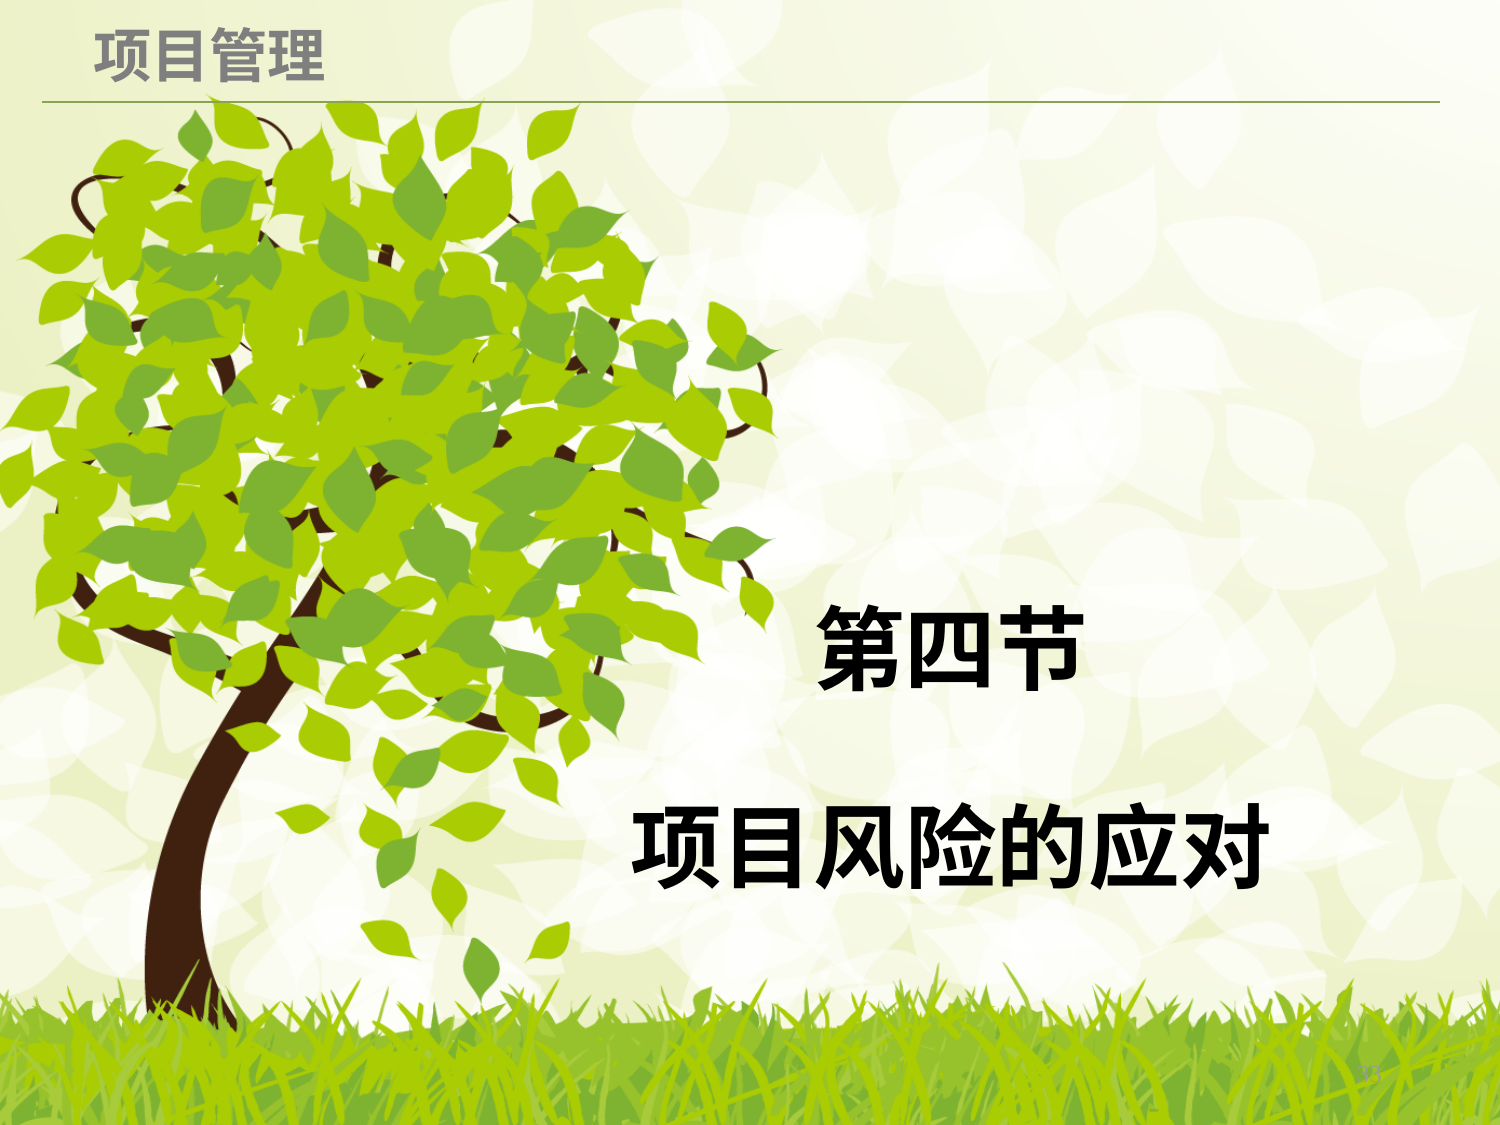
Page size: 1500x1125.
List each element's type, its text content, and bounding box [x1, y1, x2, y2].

picture [0, 0, 1500, 1125]
slide_number 33 [1059, 1042, 1397, 1103]
title 第四节 项目风险的应对 [466, 559, 1436, 909]
